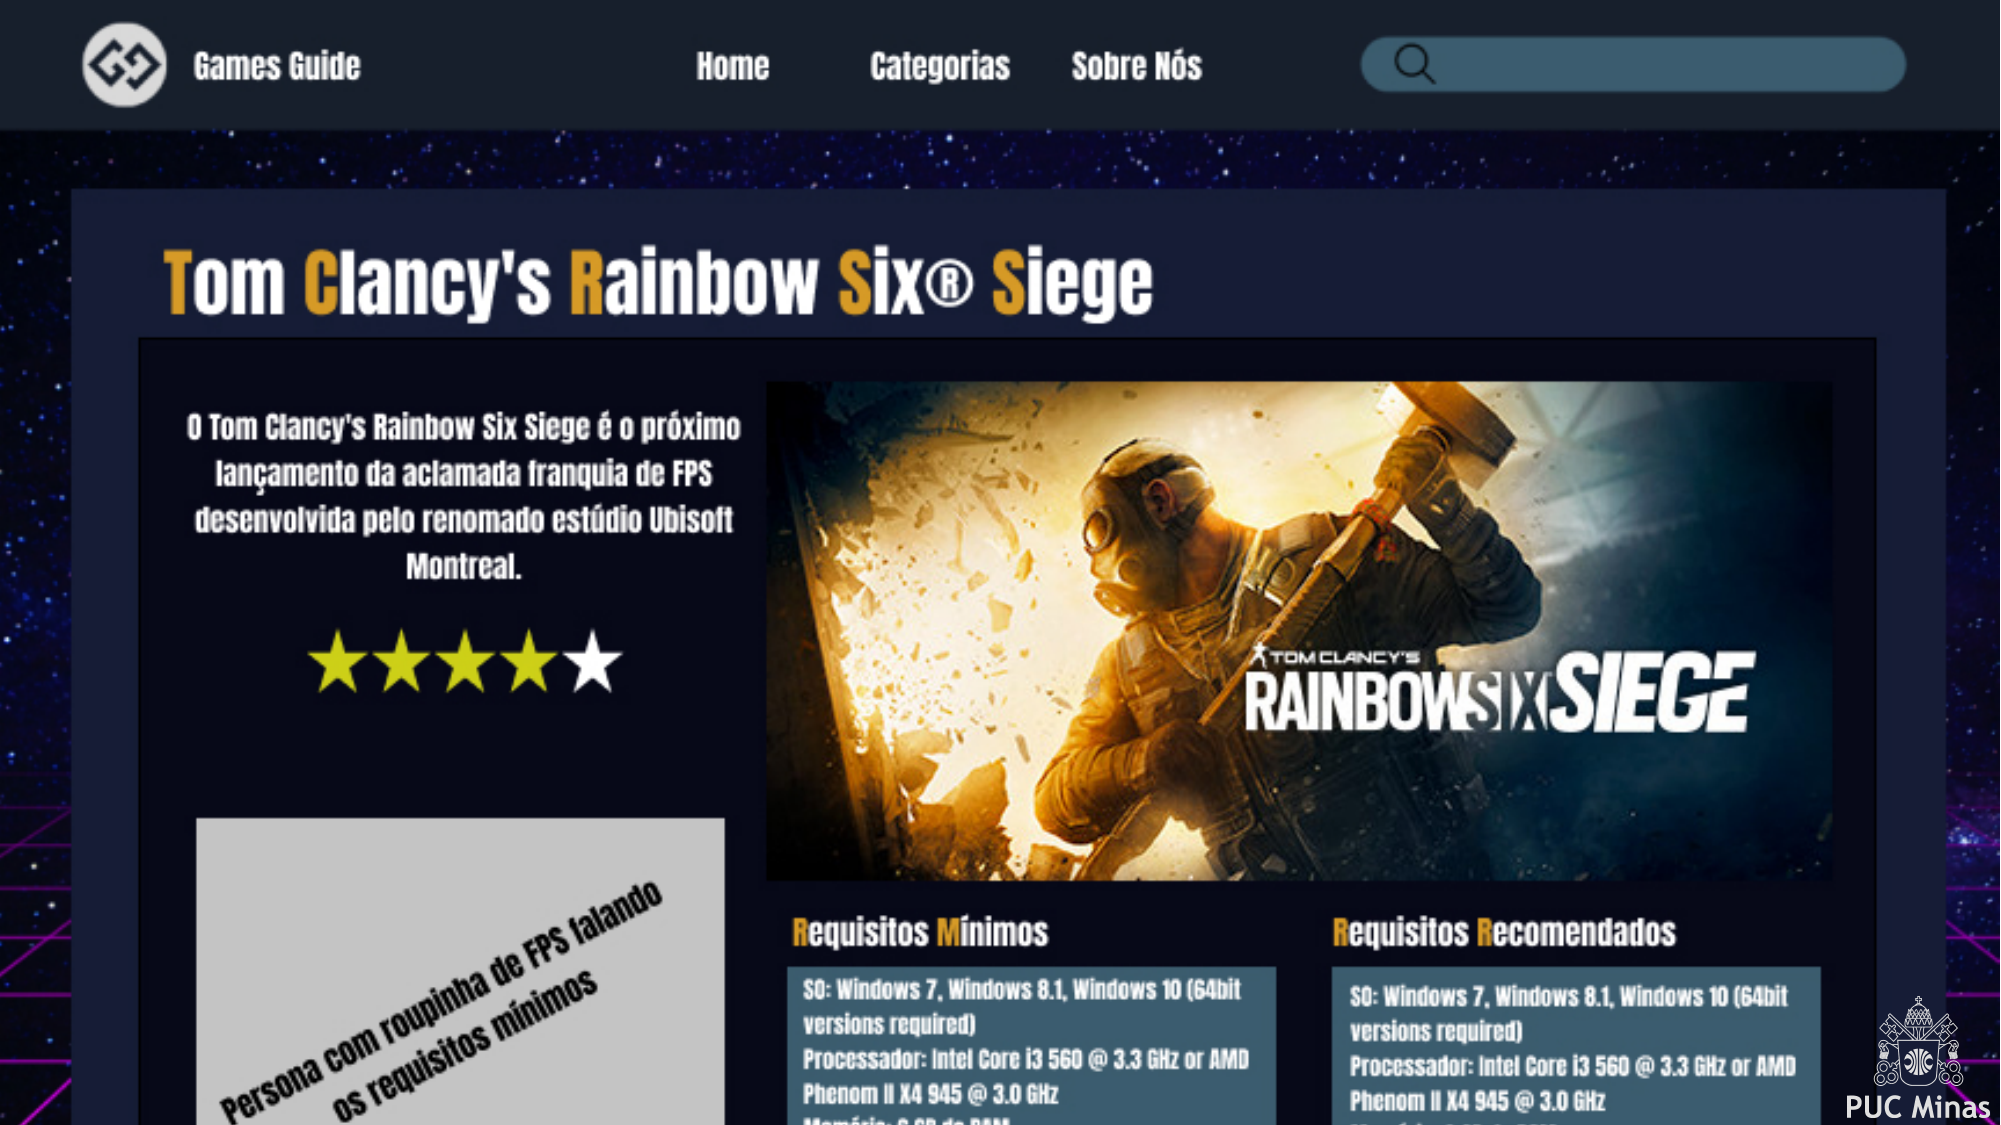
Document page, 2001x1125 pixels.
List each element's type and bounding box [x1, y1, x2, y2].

list [0, 0, 2000, 1125]
picture [1847, 996, 1990, 1119]
